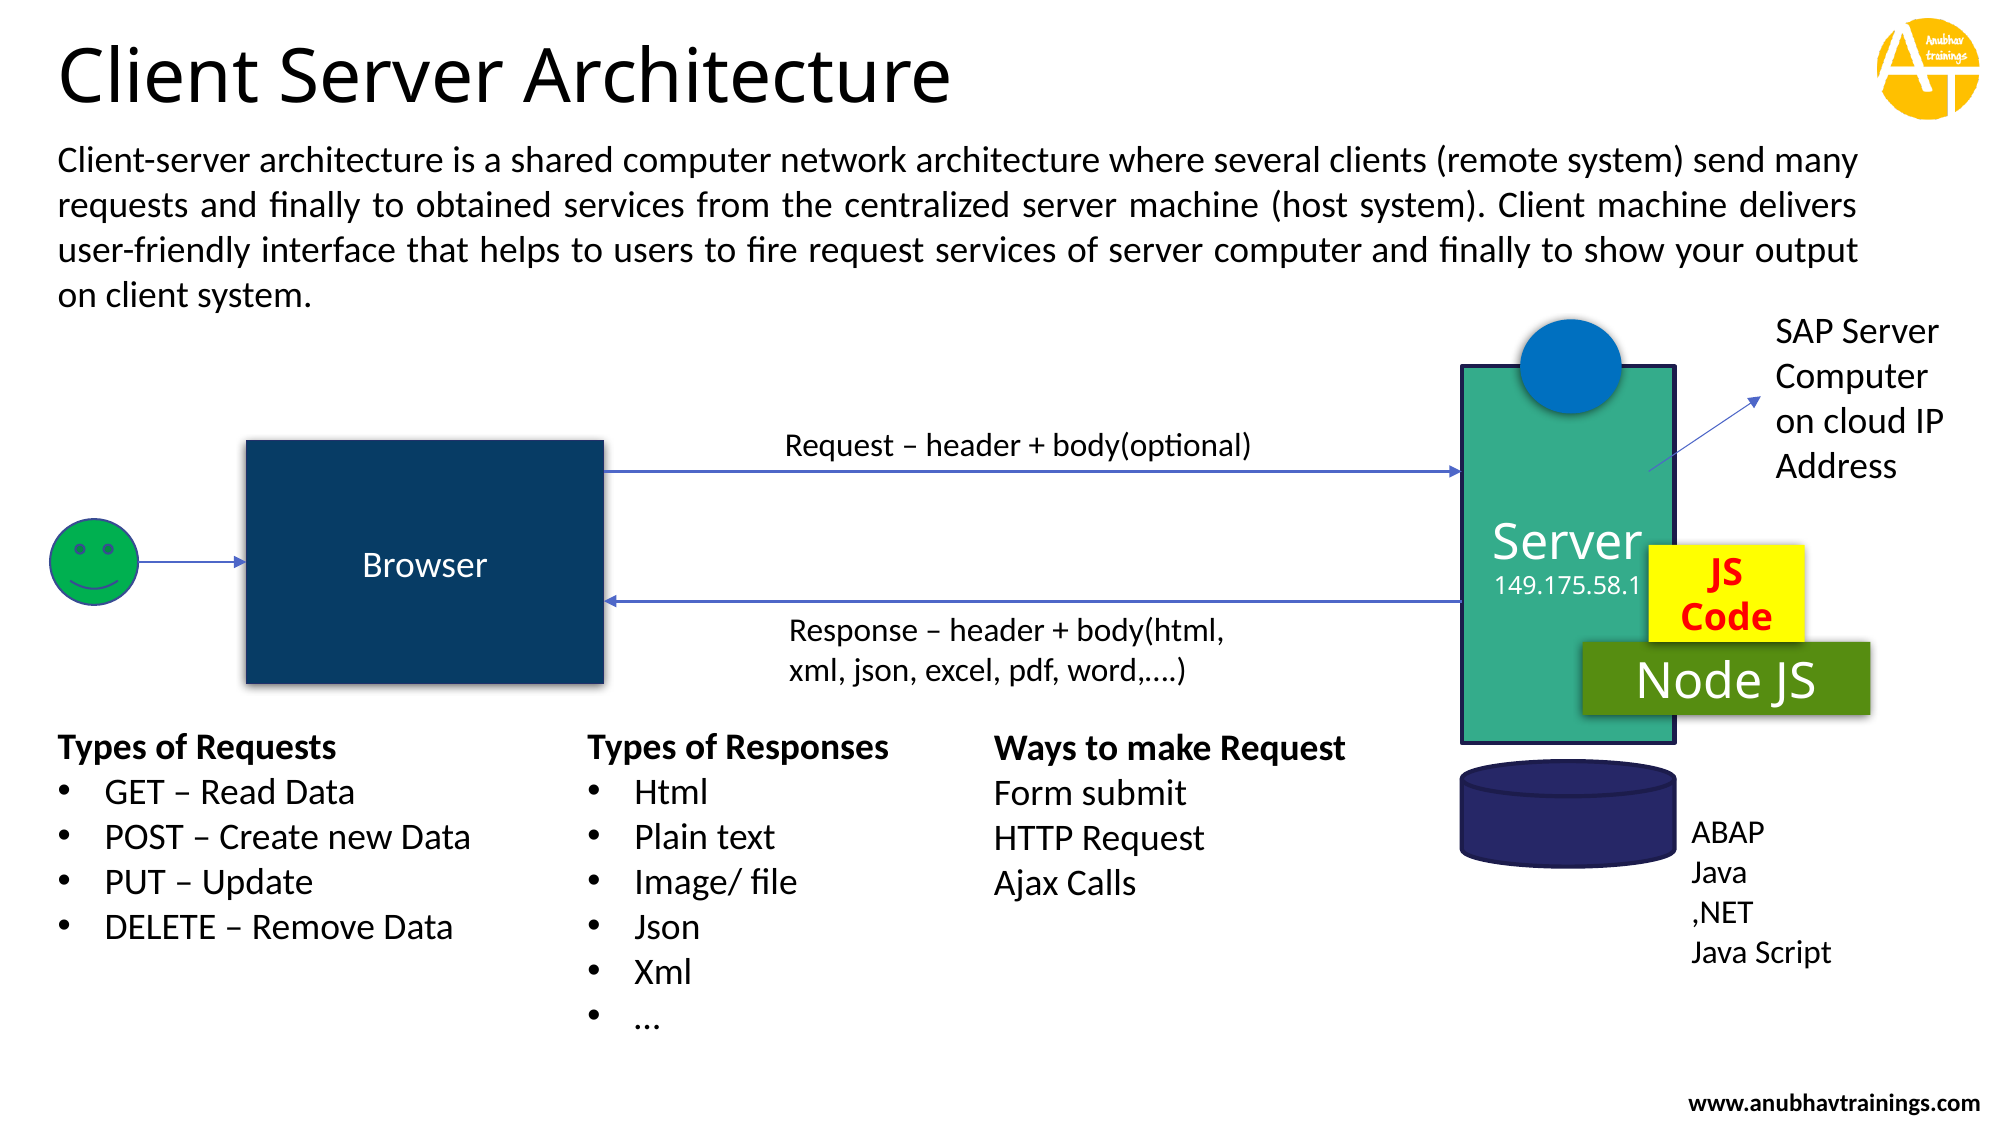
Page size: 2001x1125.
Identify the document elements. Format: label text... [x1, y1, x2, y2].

text_box SAP Server Computer on cloud IP Address [1760, 298, 1985, 494]
text_box Response – header + body(html, xml, json, excel, pdf, word,….) [774, 603, 1300, 696]
text_box Browser [246, 440, 604, 684]
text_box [1648, 397, 1761, 472]
text_box Client Server Architecture [42, 30, 1866, 127]
text_box Types of Requests GET – Read Data POST – Create new Data PUT – Update DELETE – Remove Data [42, 715, 508, 955]
text_box [48, 518, 140, 606]
text_box Types of Responses Html Plain text Image/ file Json Xml … [572, 715, 980, 1045]
text_box Request – header + body(optional) [770, 415, 1296, 470]
text_box ABAP Java ,NET Java Script [1676, 867, 1857, 978]
footer www.anubhavtrainings.com [1669, 1089, 2000, 1114]
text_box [1461, 319, 1871, 867]
text_box Client-server architecture is a shared computer network architecture where several clients (remote system) send many requests and finally to obtained services from the centralized server machine (host system). Client machine delivers user-friendly interface that helps to users to fire request services of server computer and finally to show your output on client system. [42, 127, 1874, 323]
picture [1866, 11, 1985, 128]
text_box Ways to make Request Form submit HTTP Request Ajax Calls [979, 715, 1428, 911]
